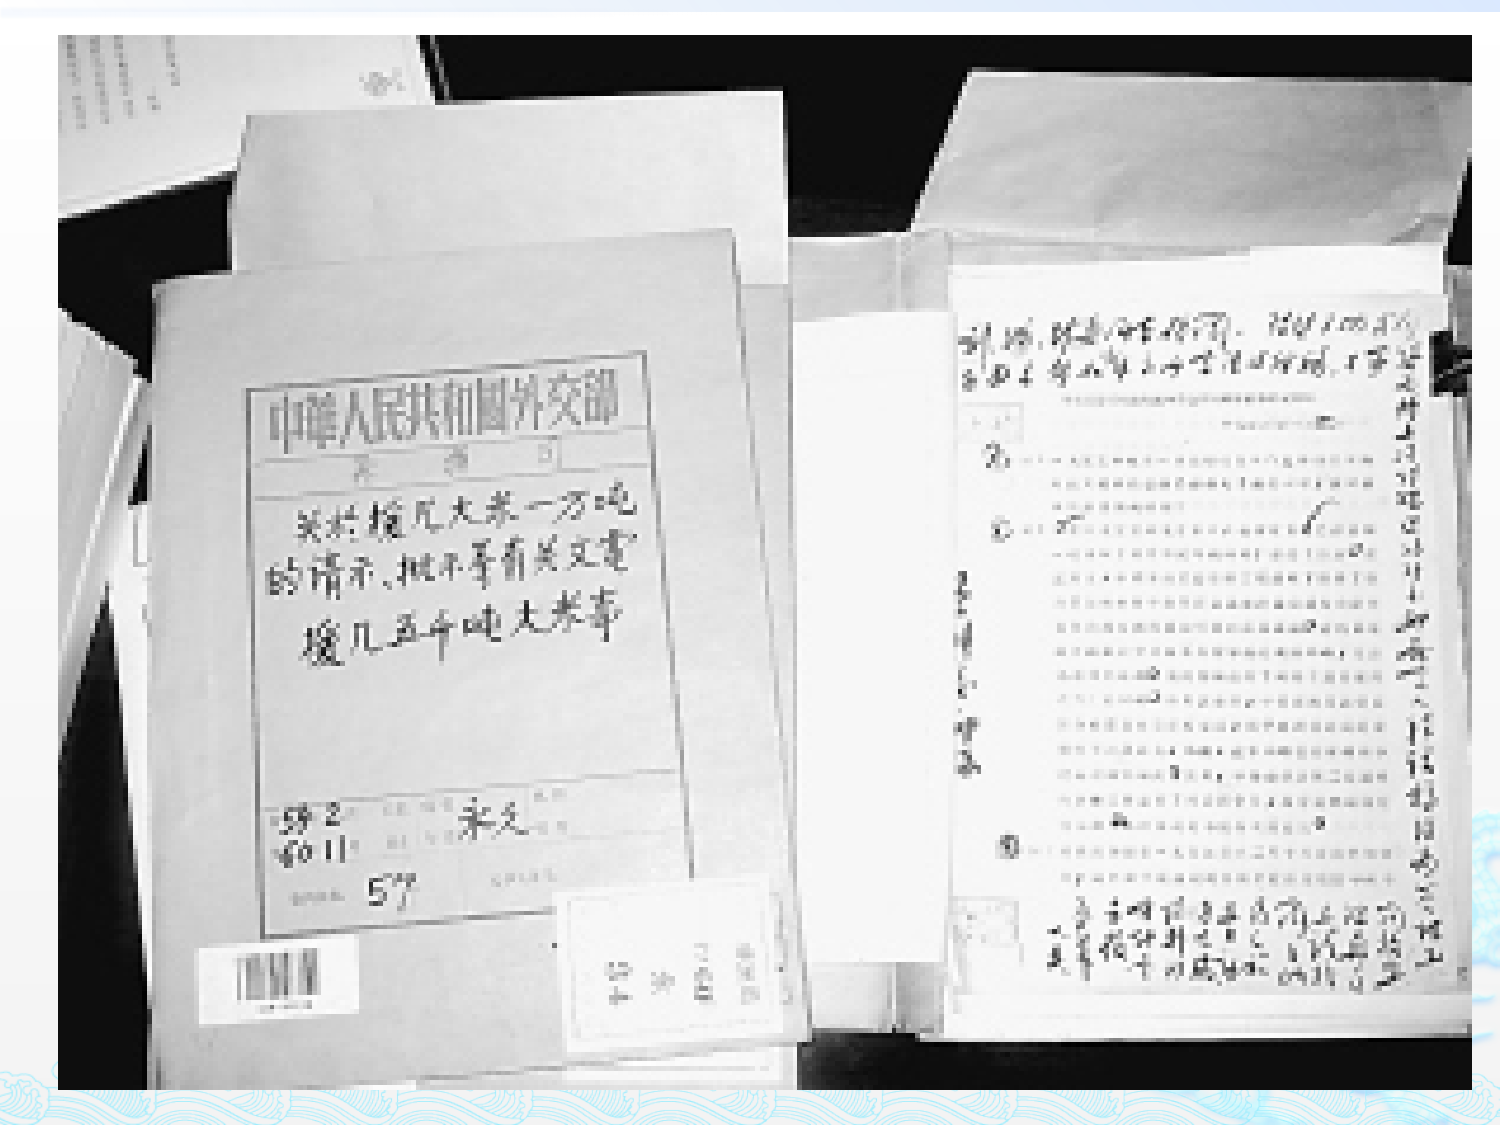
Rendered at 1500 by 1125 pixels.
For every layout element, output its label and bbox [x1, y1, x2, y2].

picture [58, 34, 1472, 1091]
